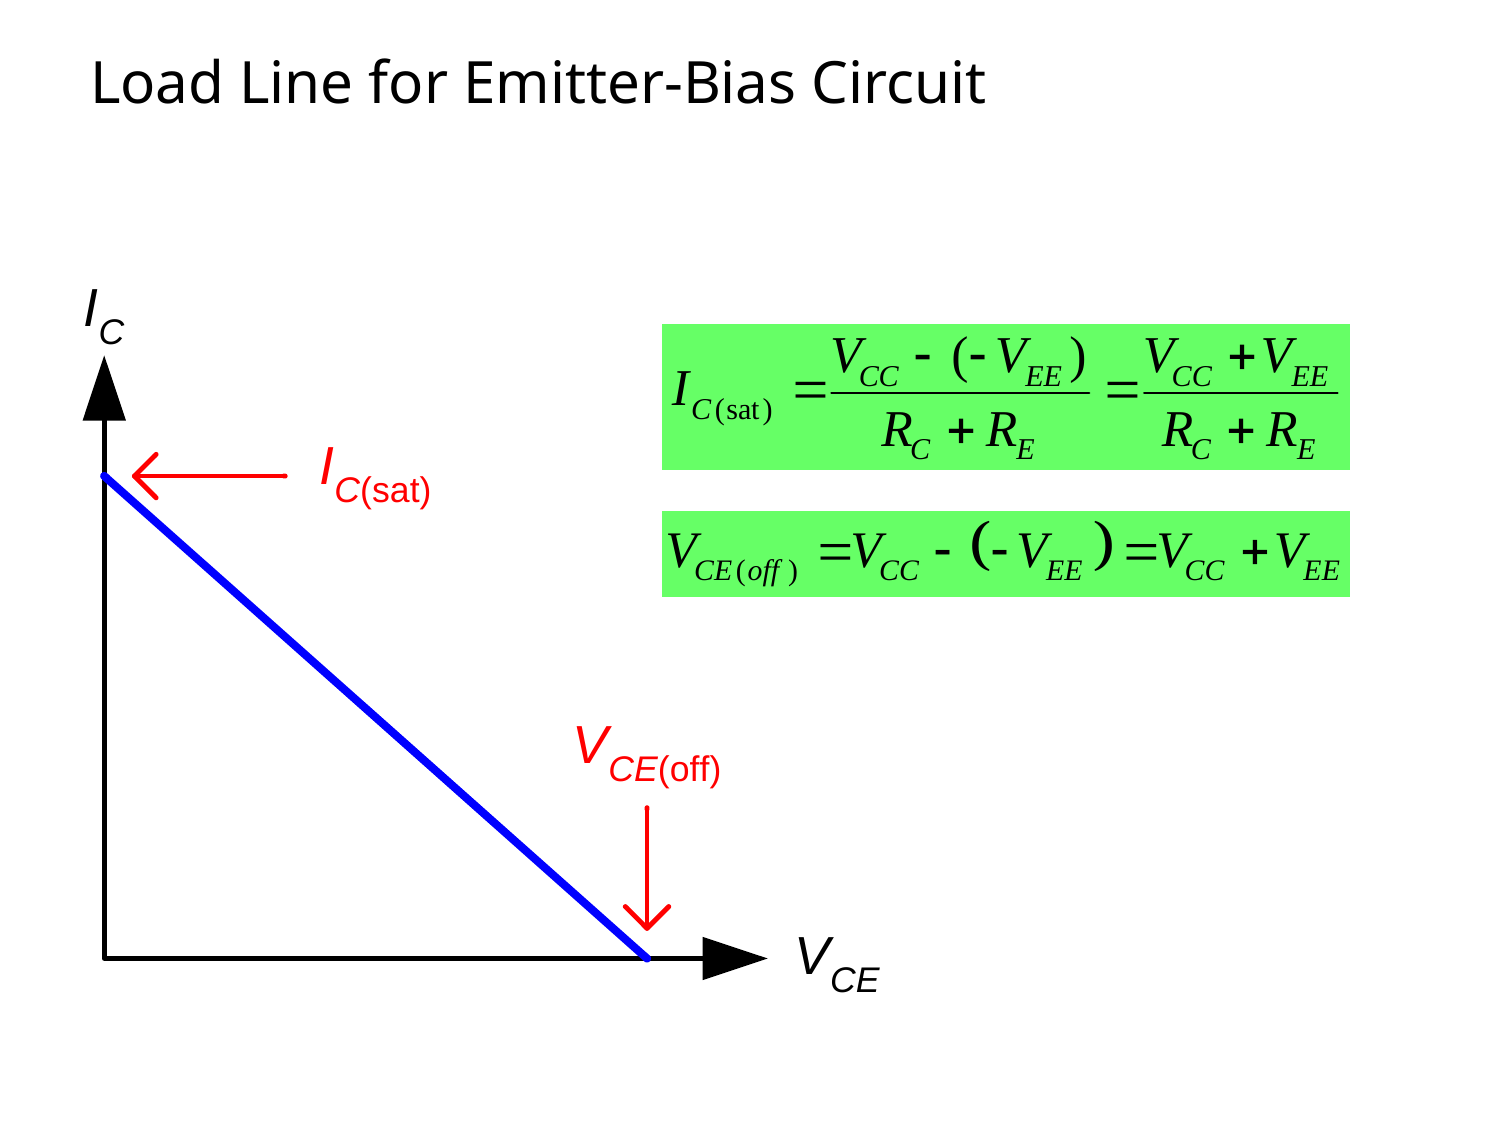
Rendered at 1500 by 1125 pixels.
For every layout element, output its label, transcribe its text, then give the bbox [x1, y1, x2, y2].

title Load Line for Emitter-Bias Circuit [75, 45, 1425, 116]
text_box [74, 262, 888, 1011]
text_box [891, 323, 1351, 471]
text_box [891, 511, 1351, 598]
